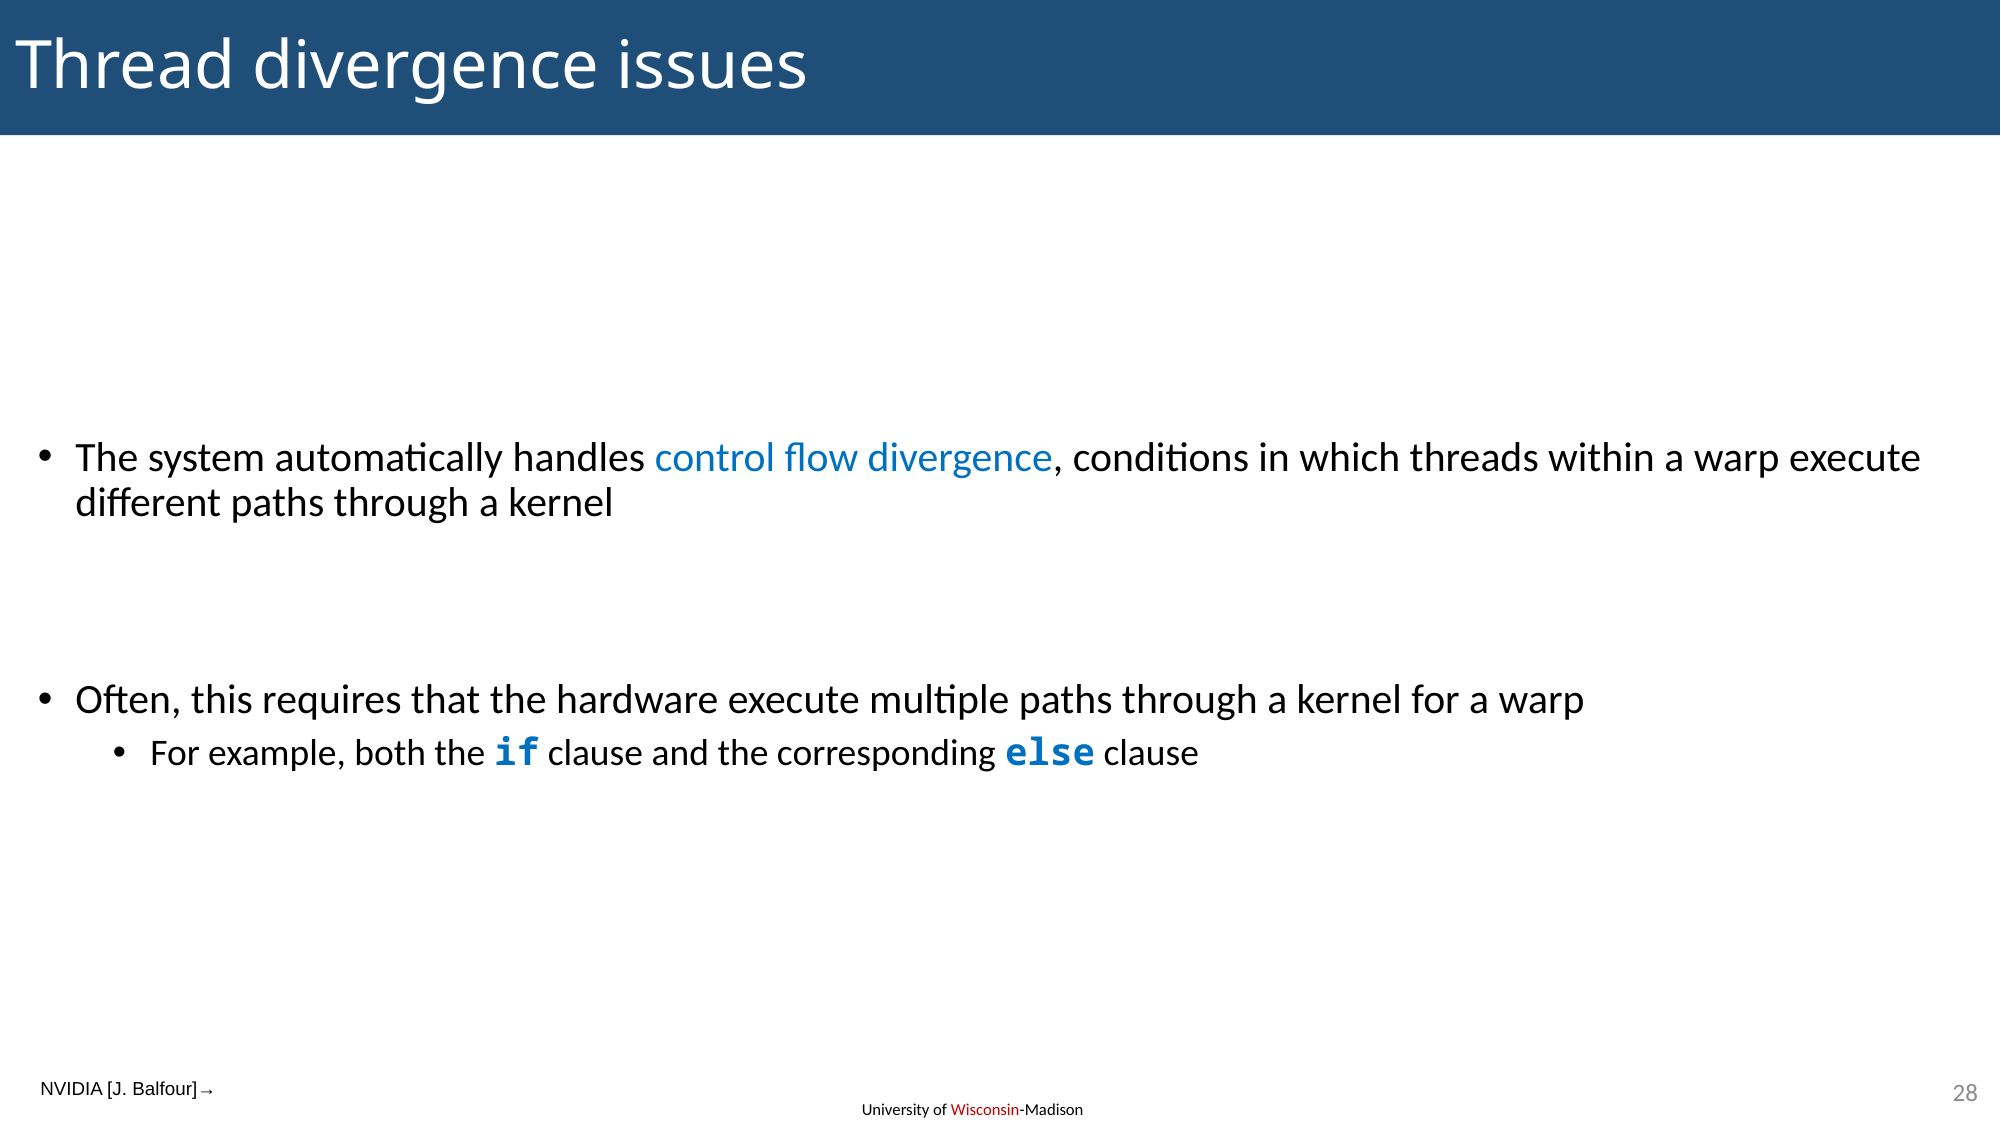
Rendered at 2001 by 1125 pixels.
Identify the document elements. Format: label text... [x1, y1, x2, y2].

text_box NVIDIA [J. Balfour]→ [25, 1068, 232, 1107]
title Thread divergence issues [0, 0, 2000, 136]
list The system automatically handles control flow divergence, conditions in which threads within a warp execute different paths through a kernel Often, this requires that the hardware execute multiple paths through a kernel for a warp For example, both the if clause and the corresponding else clause [22, 357, 1971, 938]
slide_number 28 [1879, 1069, 1994, 1114]
